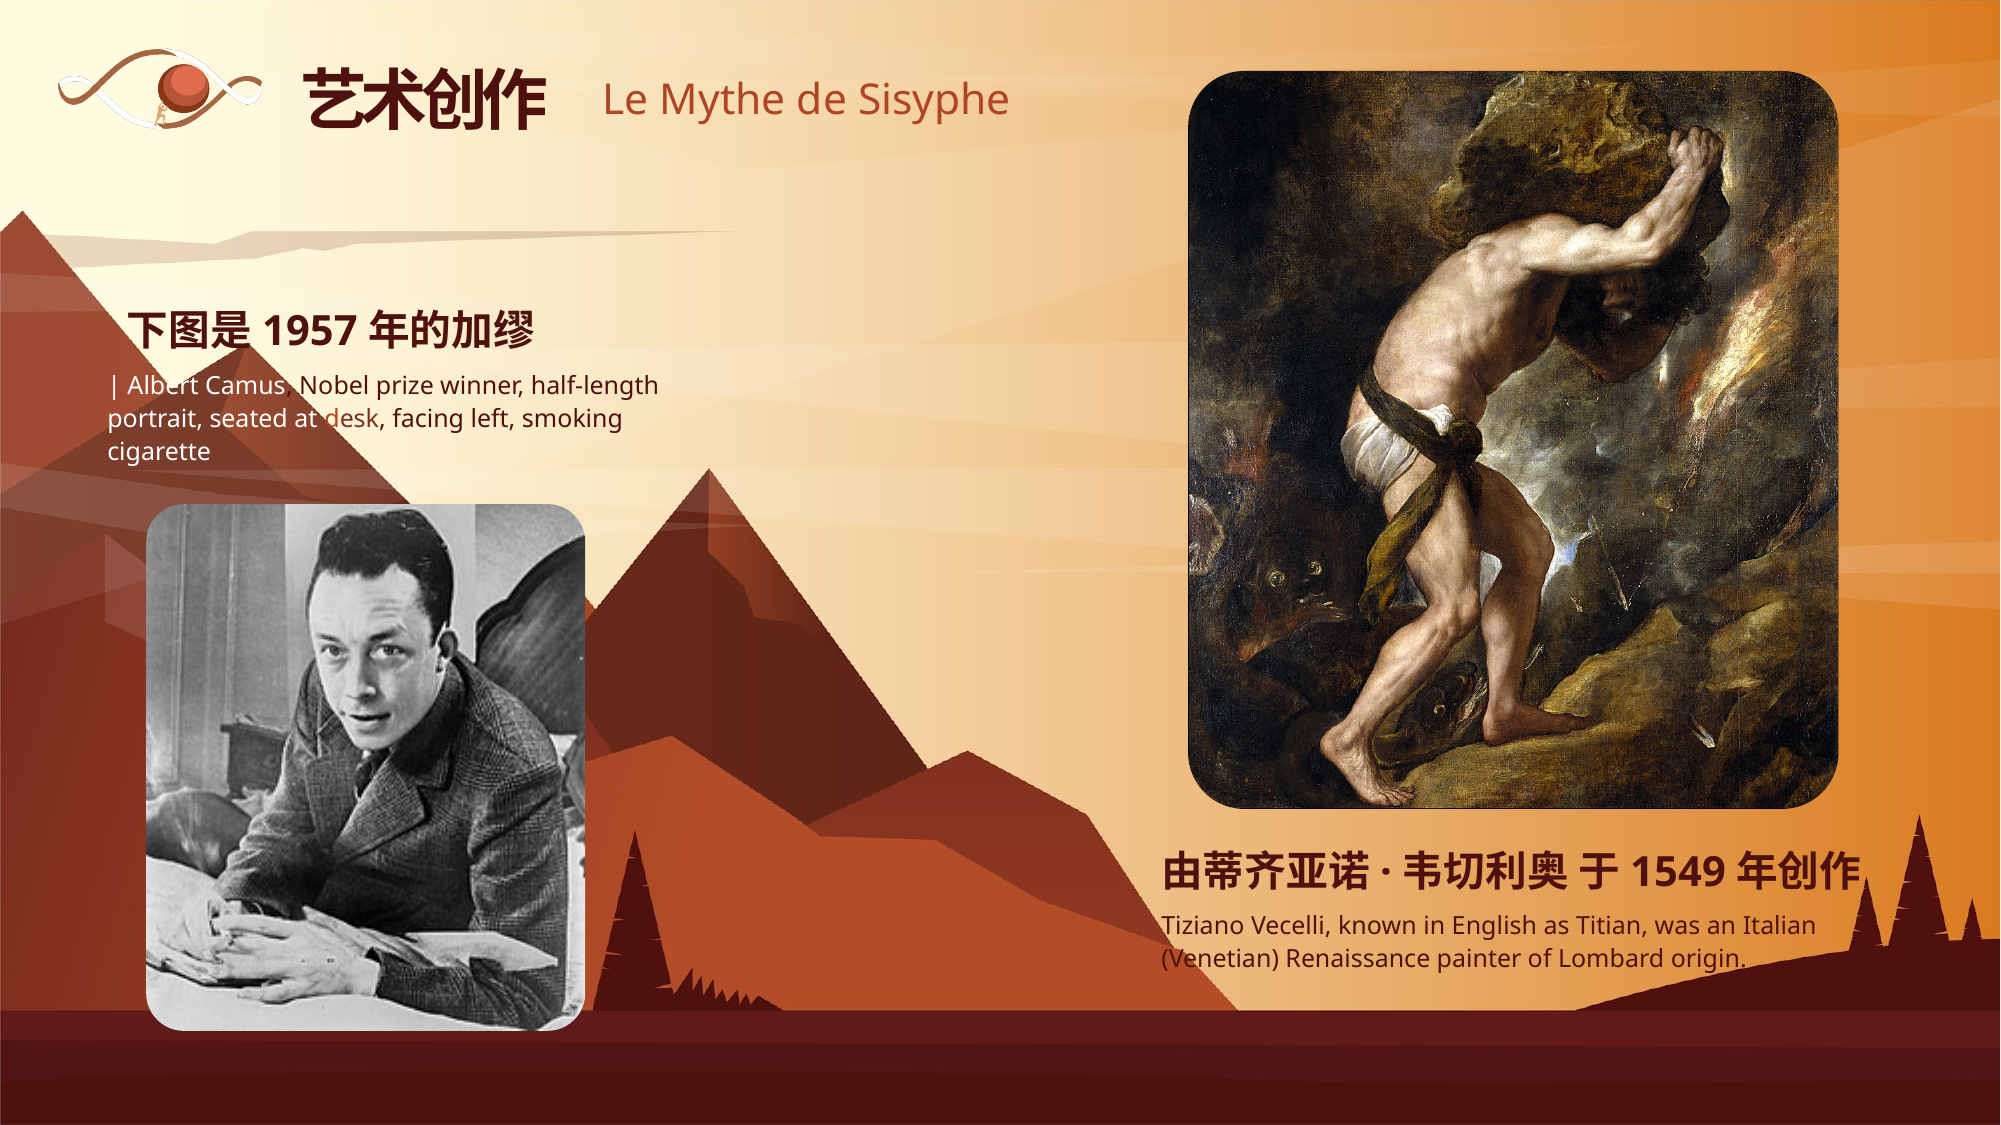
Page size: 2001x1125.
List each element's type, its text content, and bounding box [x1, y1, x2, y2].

text_box 艺术创作 [285, 41, 574, 164]
text_box Le Mythe de Sisyphe [587, 70, 1066, 154]
text_box 下图是1957年的加缪 | Albert Camus, Nobel prize winner, half-length portrait, seated at desk, facing left, smoking cigarette [92, 291, 702, 473]
text_box 由蒂齐亚诺·韦切利奥 于1549年创作 Tiziano Vecelli, known in English as Titian, was an Italian (Venetian) Renaissance painter of Lombard origin. [1146, 832, 1880, 981]
picture [0, 0, 2001, 1125]
